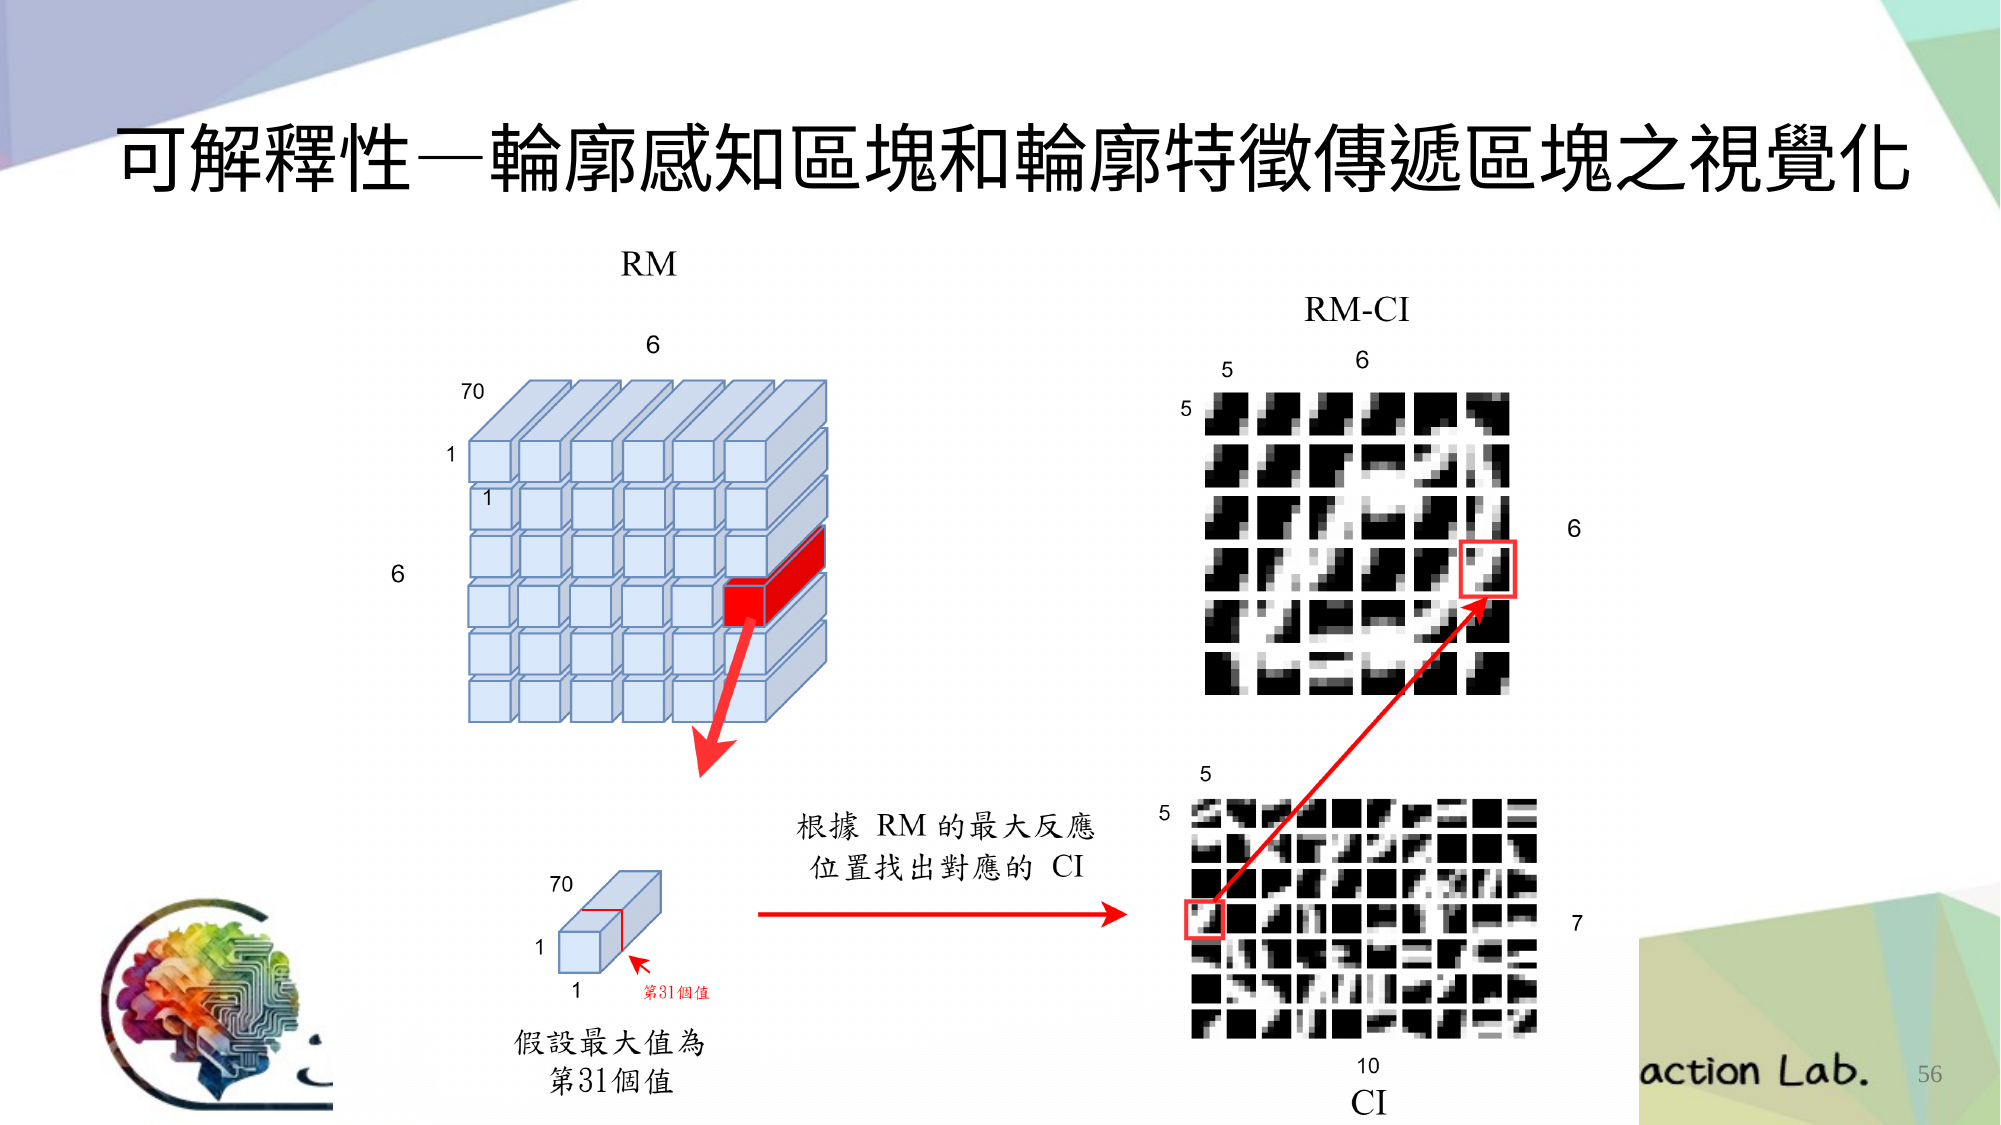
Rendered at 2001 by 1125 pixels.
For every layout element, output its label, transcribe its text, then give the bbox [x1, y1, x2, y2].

text_box 可解釋性—輪廓感知區塊和輪廓特徵傳遞區塊之視覺化 [98, 103, 1929, 209]
slide_number 56 [1640, 1042, 1958, 1103]
picture [0, 0, 2001, 1125]
